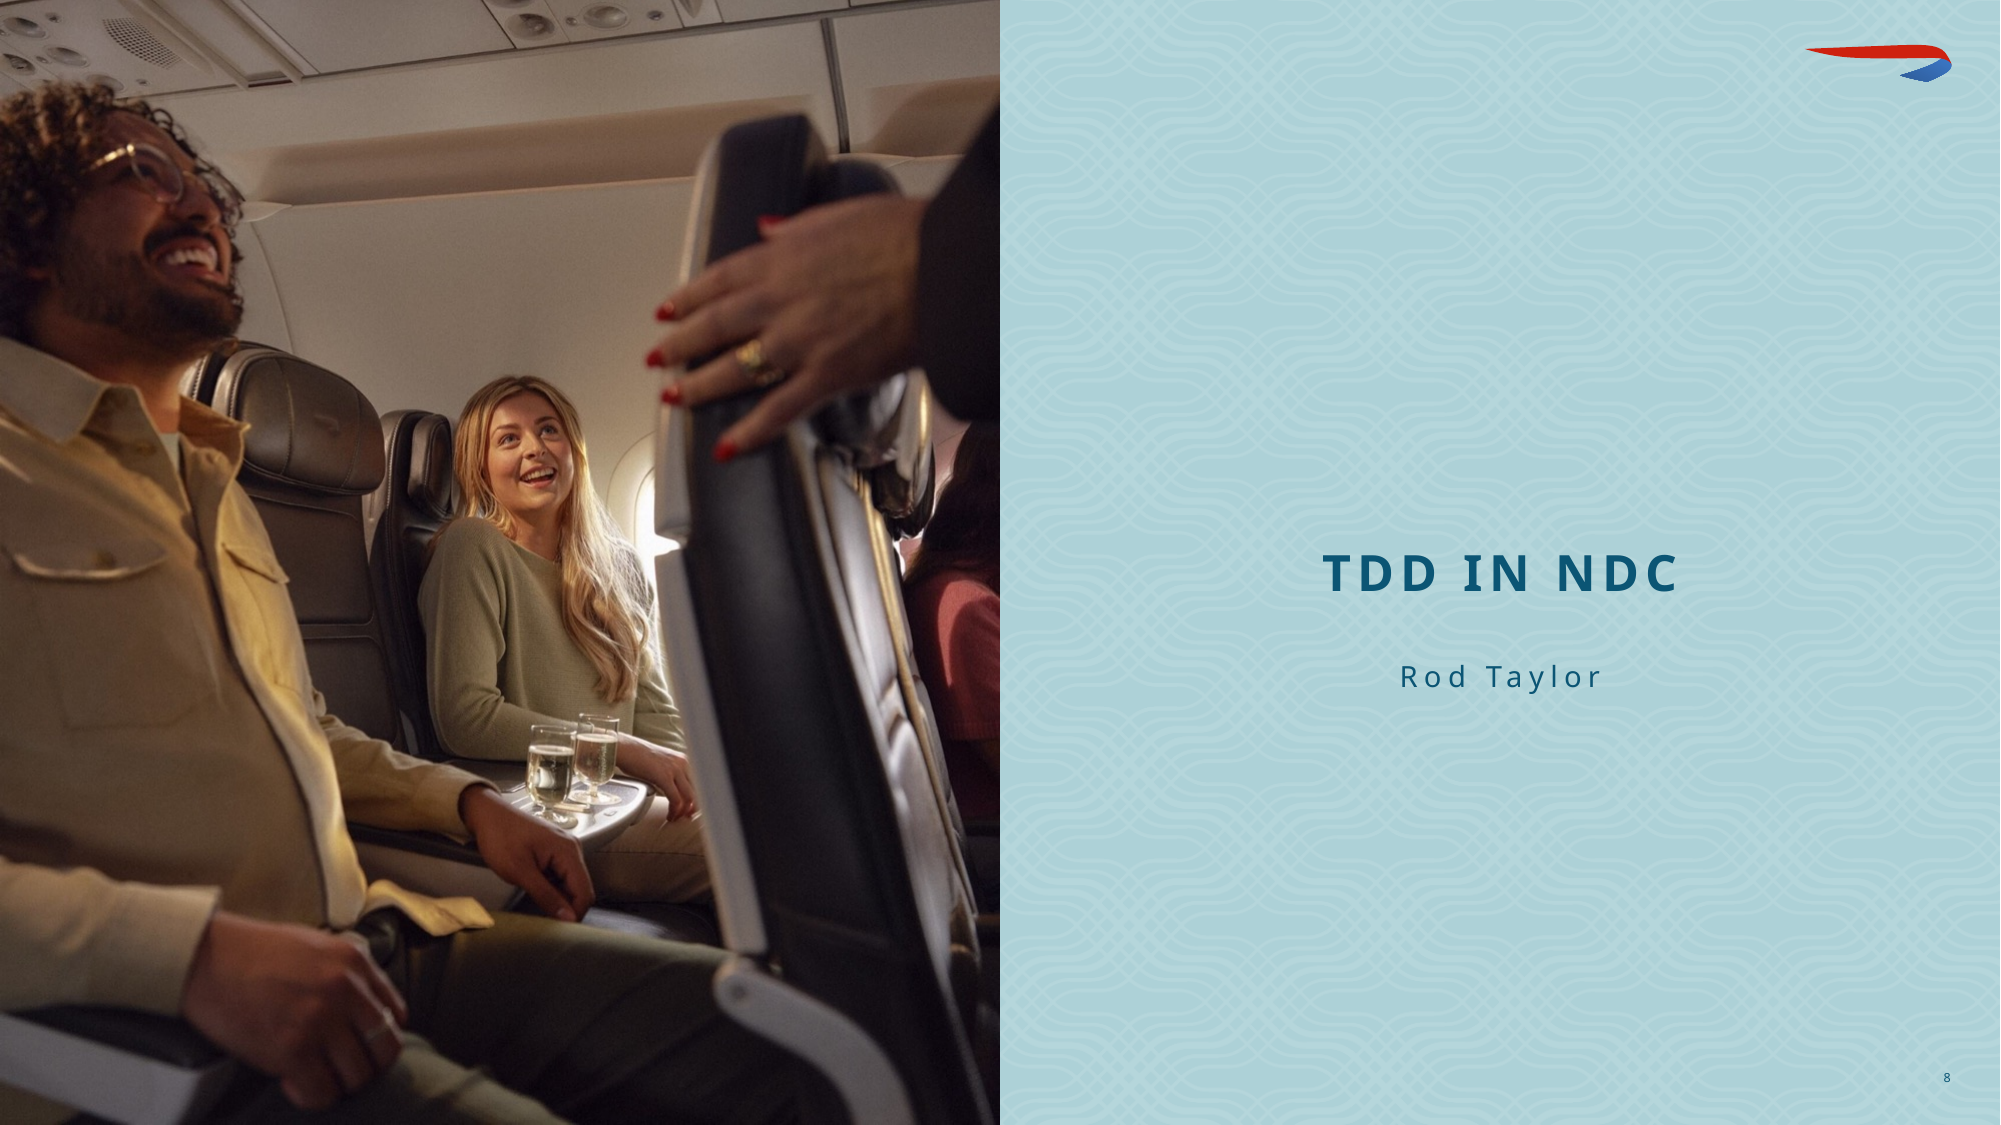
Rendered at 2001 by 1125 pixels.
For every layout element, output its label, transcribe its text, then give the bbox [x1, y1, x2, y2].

title TDD in NDC [1224, 509, 1776, 605]
picture [0, 0, 2000, 1125]
list Rod Taylor [1224, 653, 1776, 693]
slide_number 8 [1925, 1068, 1951, 1088]
